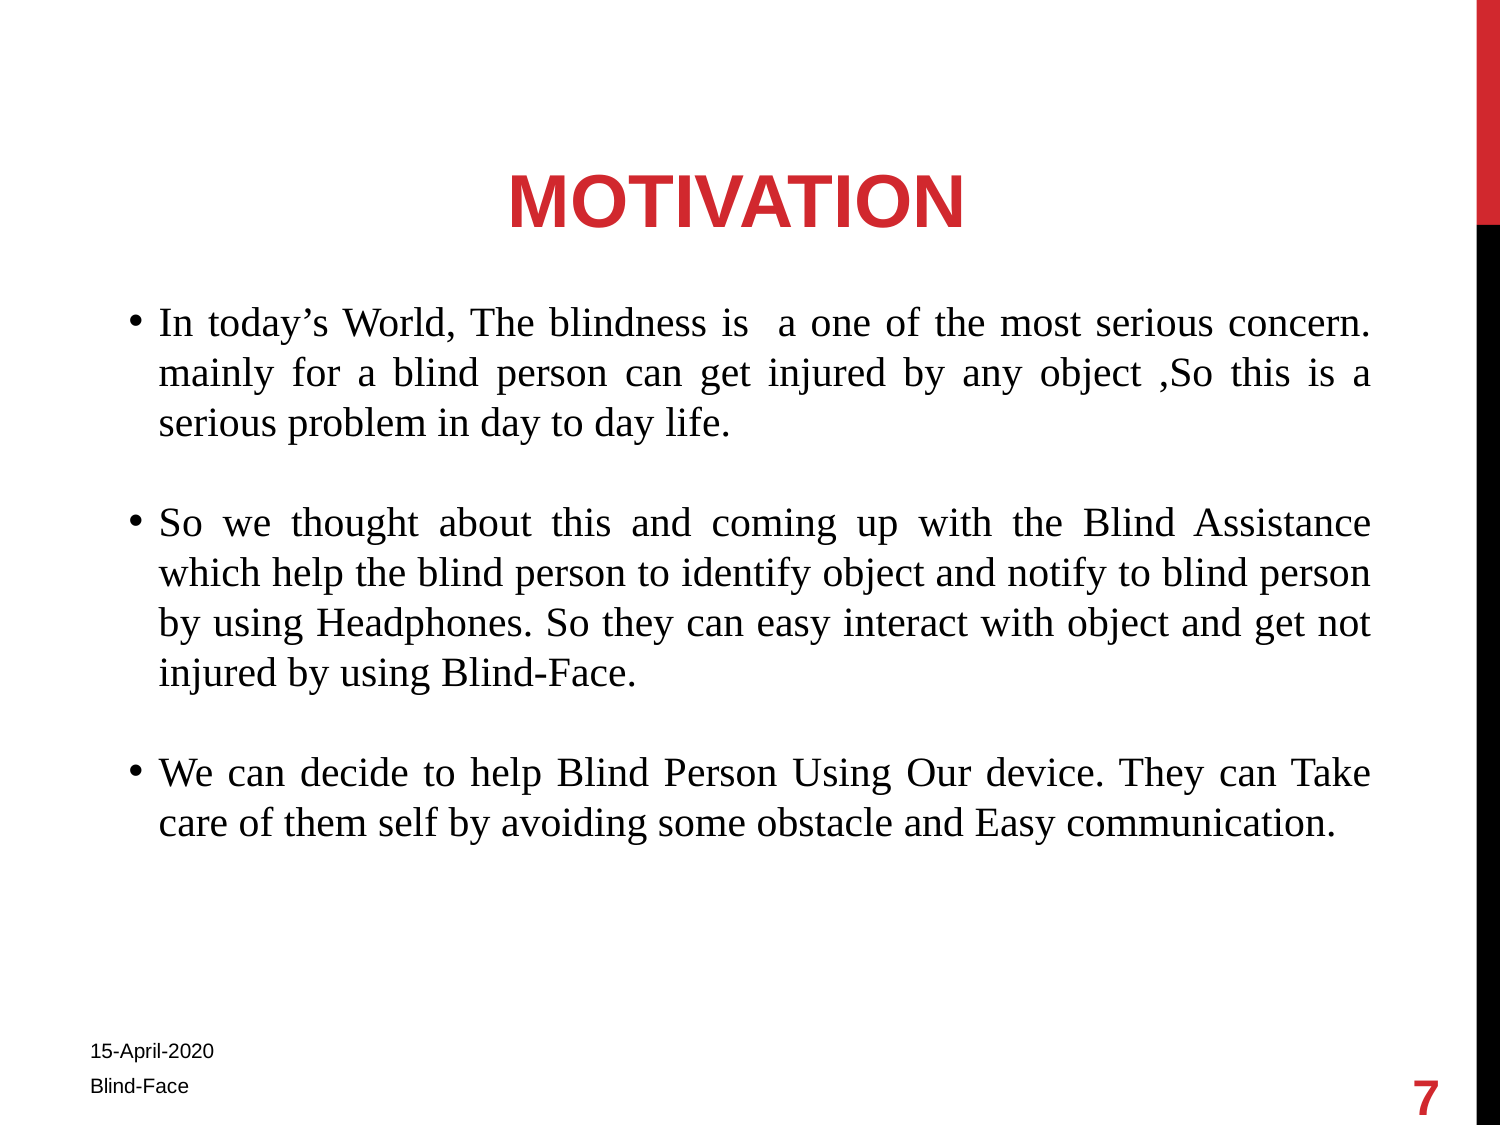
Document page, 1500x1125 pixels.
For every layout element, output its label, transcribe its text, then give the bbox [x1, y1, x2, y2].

slide_number 15-April-2020 [75, 1012, 638, 1063]
slide_number 7 [1397, 987, 1486, 1125]
title MOTIVATION [12, 25, 1463, 250]
list In today’s World, The blindness is a one of the most serious concern. mainly for a blind person can get injured by any object ,So this is a serious problem in day to day life. So we thought about this and coming up with the Blind Assistance which help the blind person to identify object and notify to blind person by using Headphones. So they can easy interact with object and get not injured by using Blind-Face. We can decide to help Blind Person Using Our device. They can Take care of them self by avoiding some obstacle and Easy communication. [87, 287, 1388, 1038]
footer Blind-Face [75, 1065, 638, 1112]
